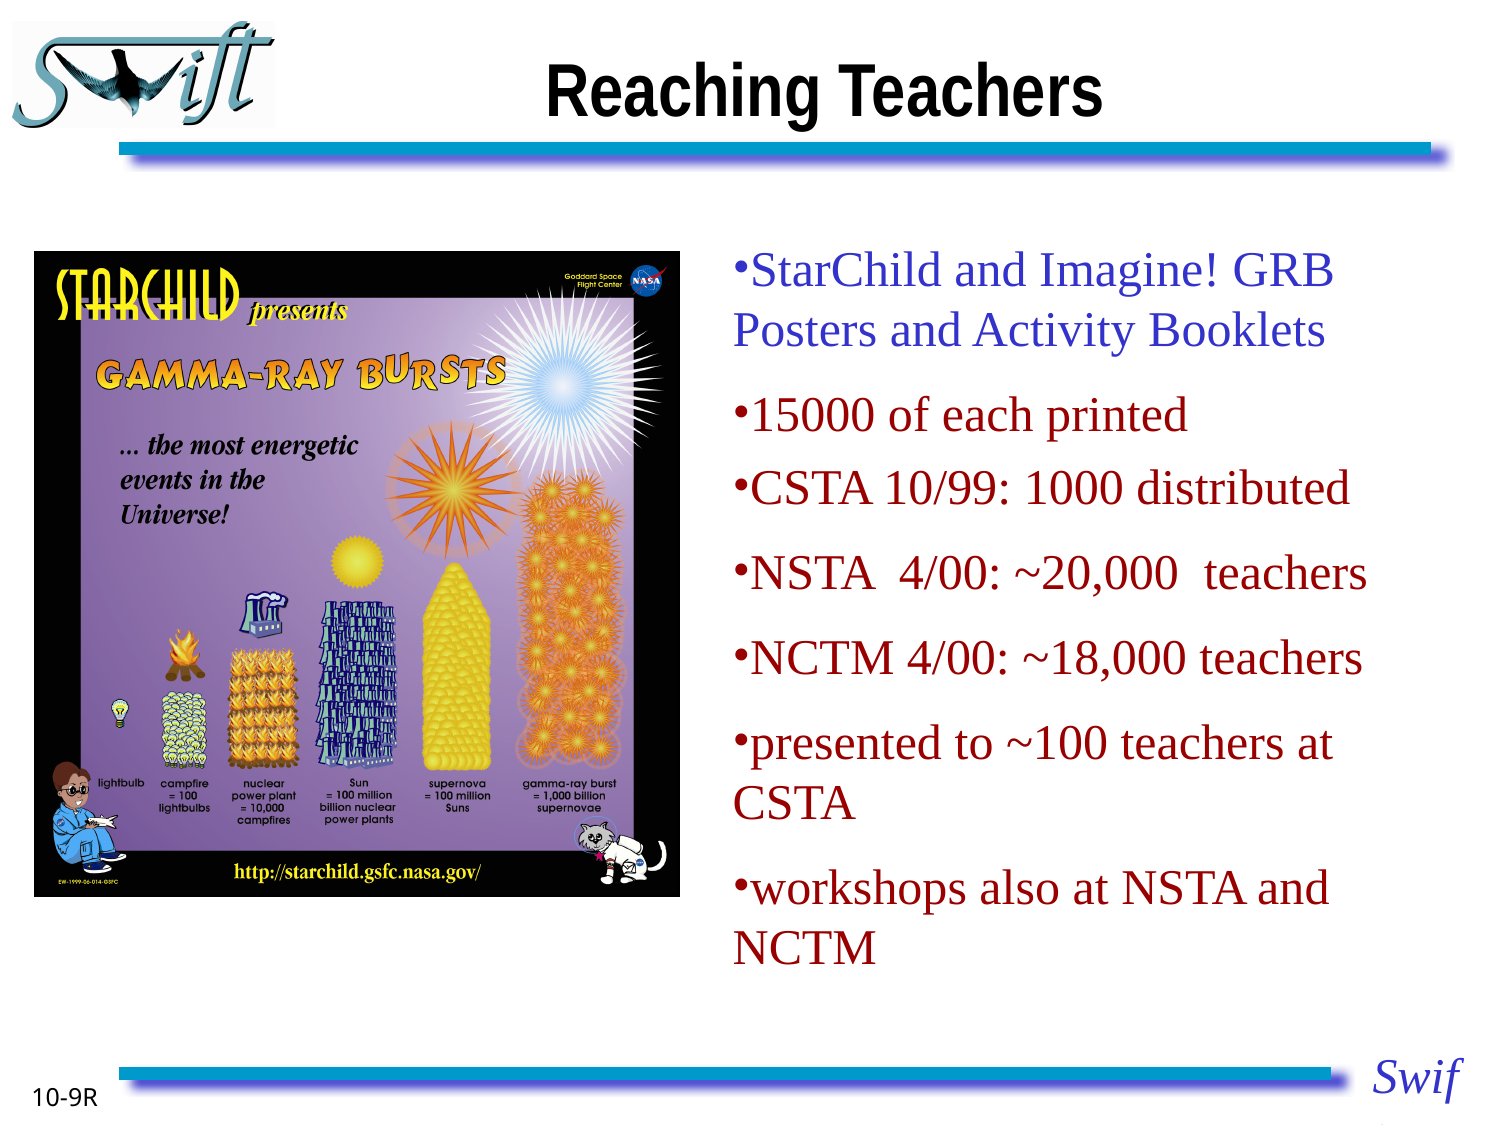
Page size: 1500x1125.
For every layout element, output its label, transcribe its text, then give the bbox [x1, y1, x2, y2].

picture [12, 21, 275, 128]
text_box StarChild and Imagine! GRB Posters and Activity Booklets 15000 of each printed CSTA 10/99: 1000 distributed NSTA 4/00: ~20,000 teachers NCTM 4/00: ~18,000 teachers presented to ~100 teachers at CSTA workshops also at NSTA and NCTM [717, 229, 1470, 982]
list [33, 251, 680, 898]
title Reaching Teachers [225, 36, 1425, 137]
